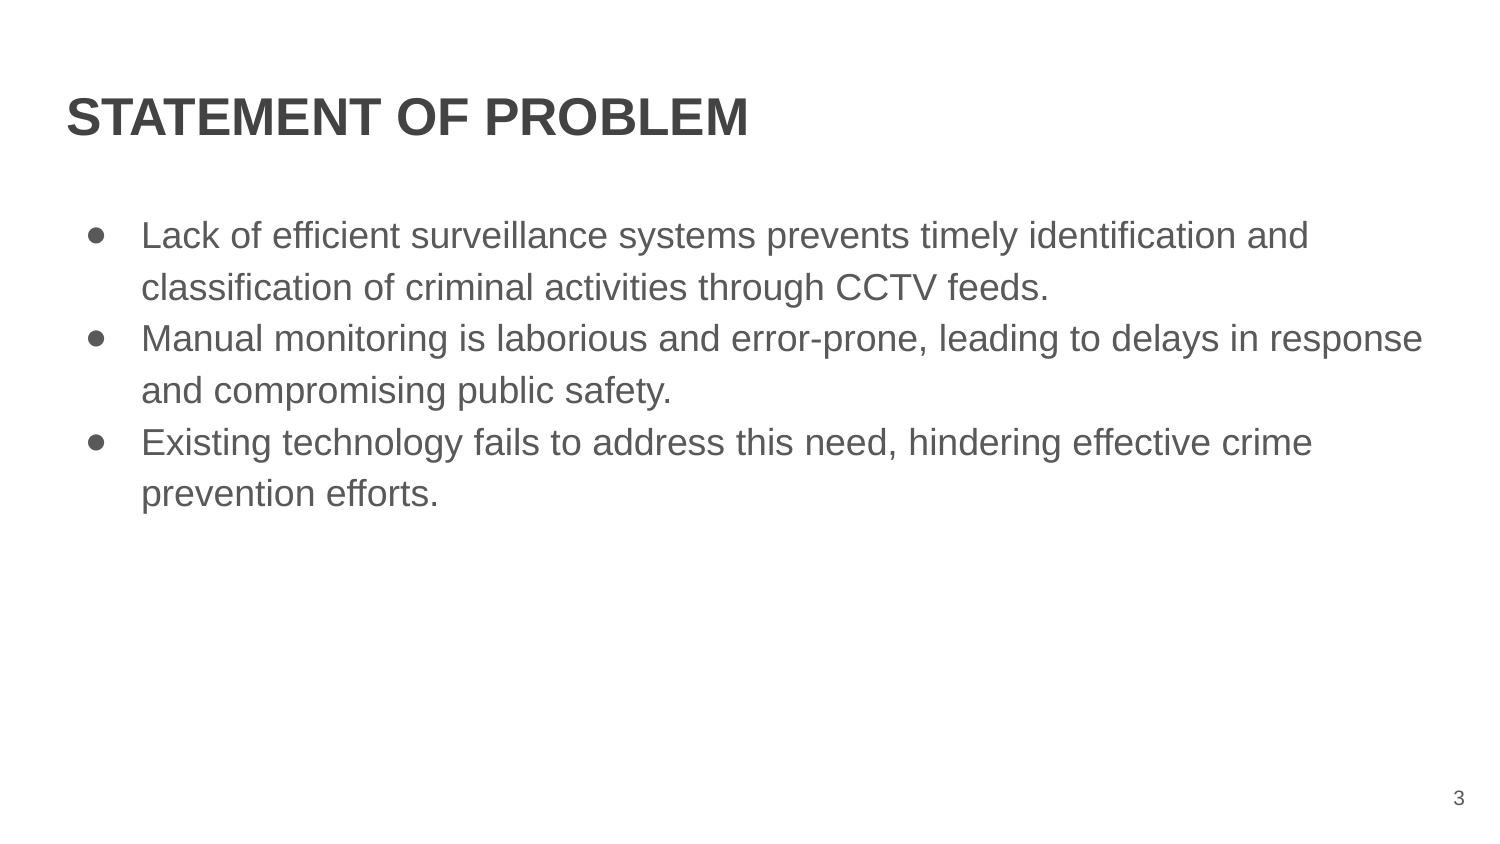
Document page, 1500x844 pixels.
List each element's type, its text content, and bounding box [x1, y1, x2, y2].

title STATEMENT OF PROBLEM [51, 67, 1449, 162]
list Lack of efficient surveillance systems prevents timely identification and classification of criminal activities through CCTV feeds. Manual monitoring is laborious and error-prone, leading to delays in response and compromising public safety. Existing technology fails to address this need, hindering effective crime prevention efforts. [51, 189, 1449, 750]
slide_number 3 [1389, 764, 1480, 830]
